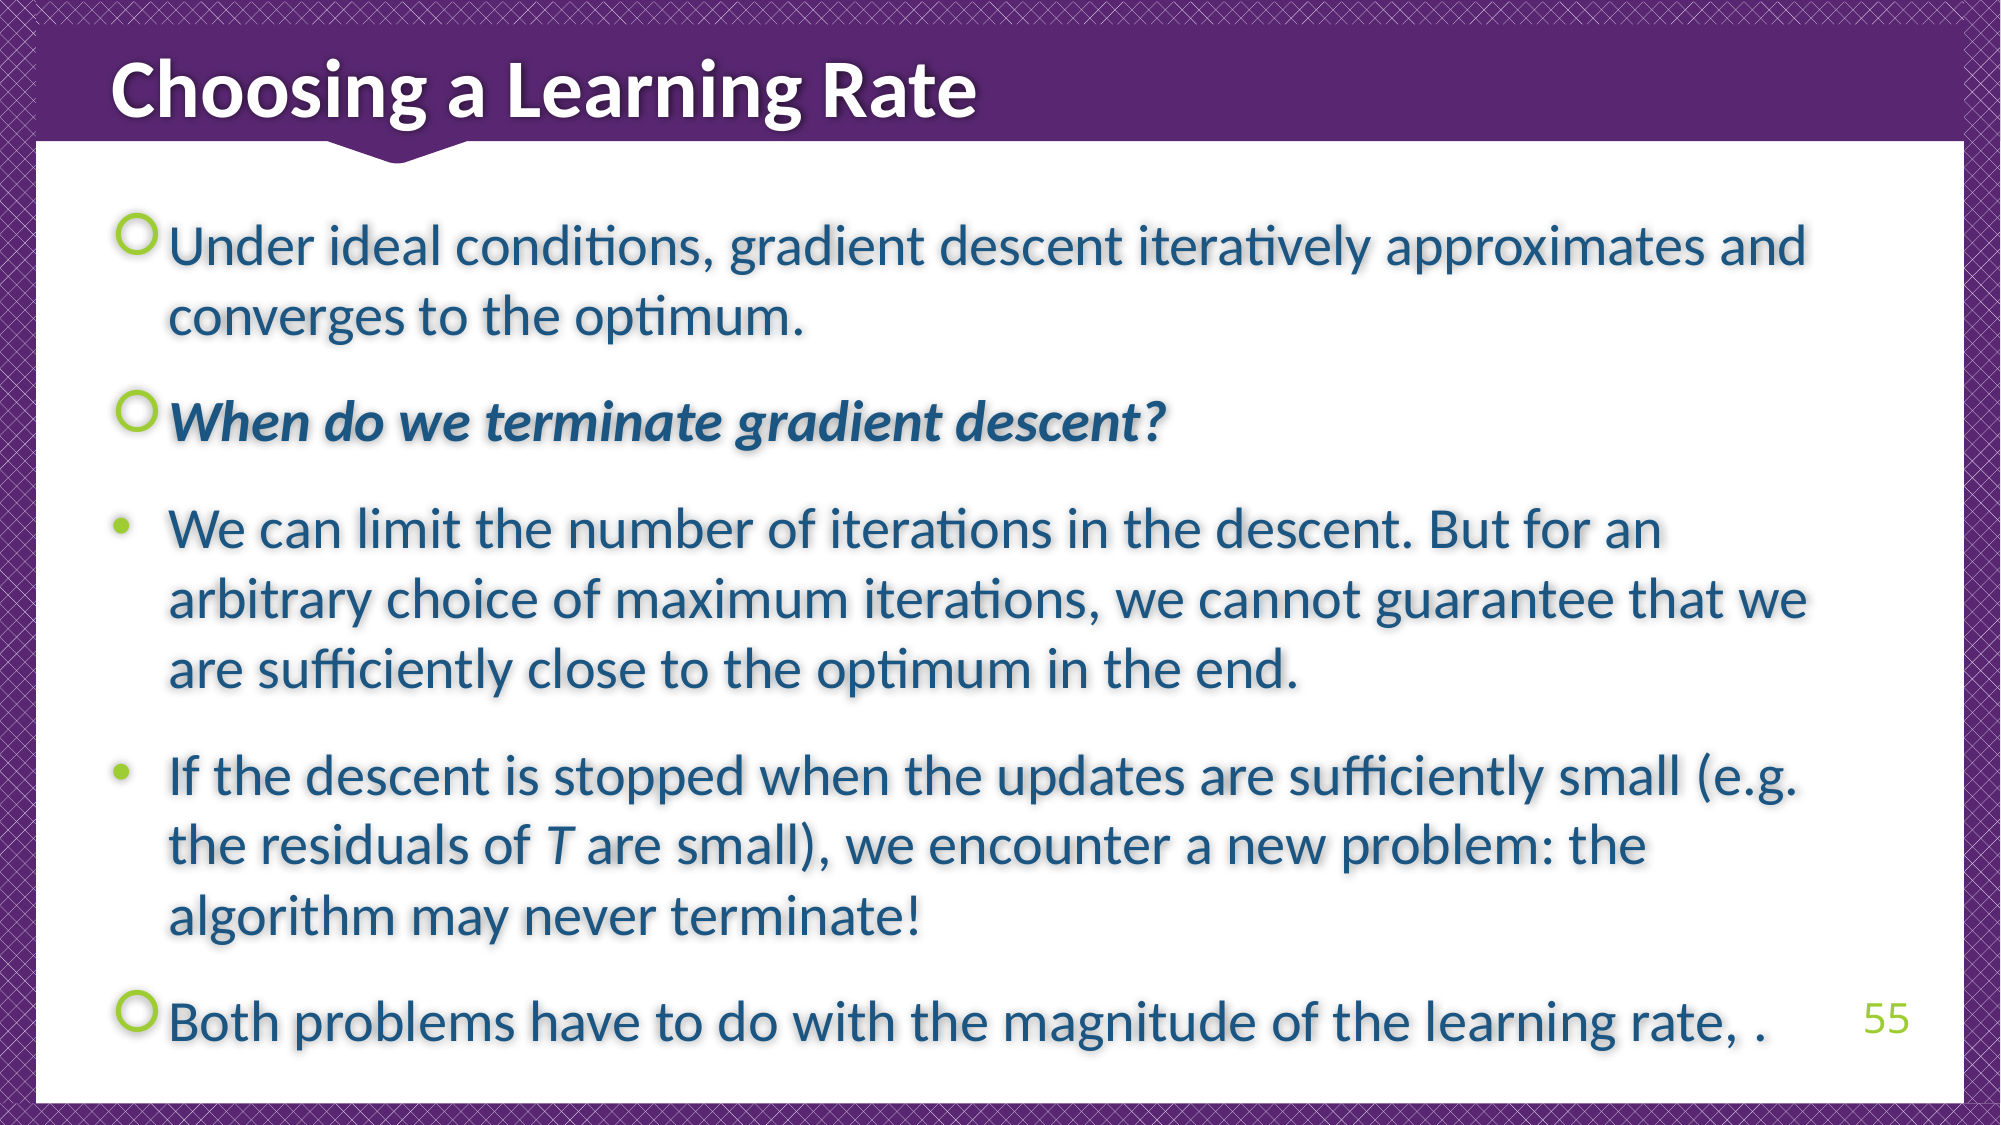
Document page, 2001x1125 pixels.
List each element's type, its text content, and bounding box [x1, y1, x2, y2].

title Choosing a Learning Rate [96, 25, 1886, 142]
slide_number 55 [1751, 970, 1926, 1051]
